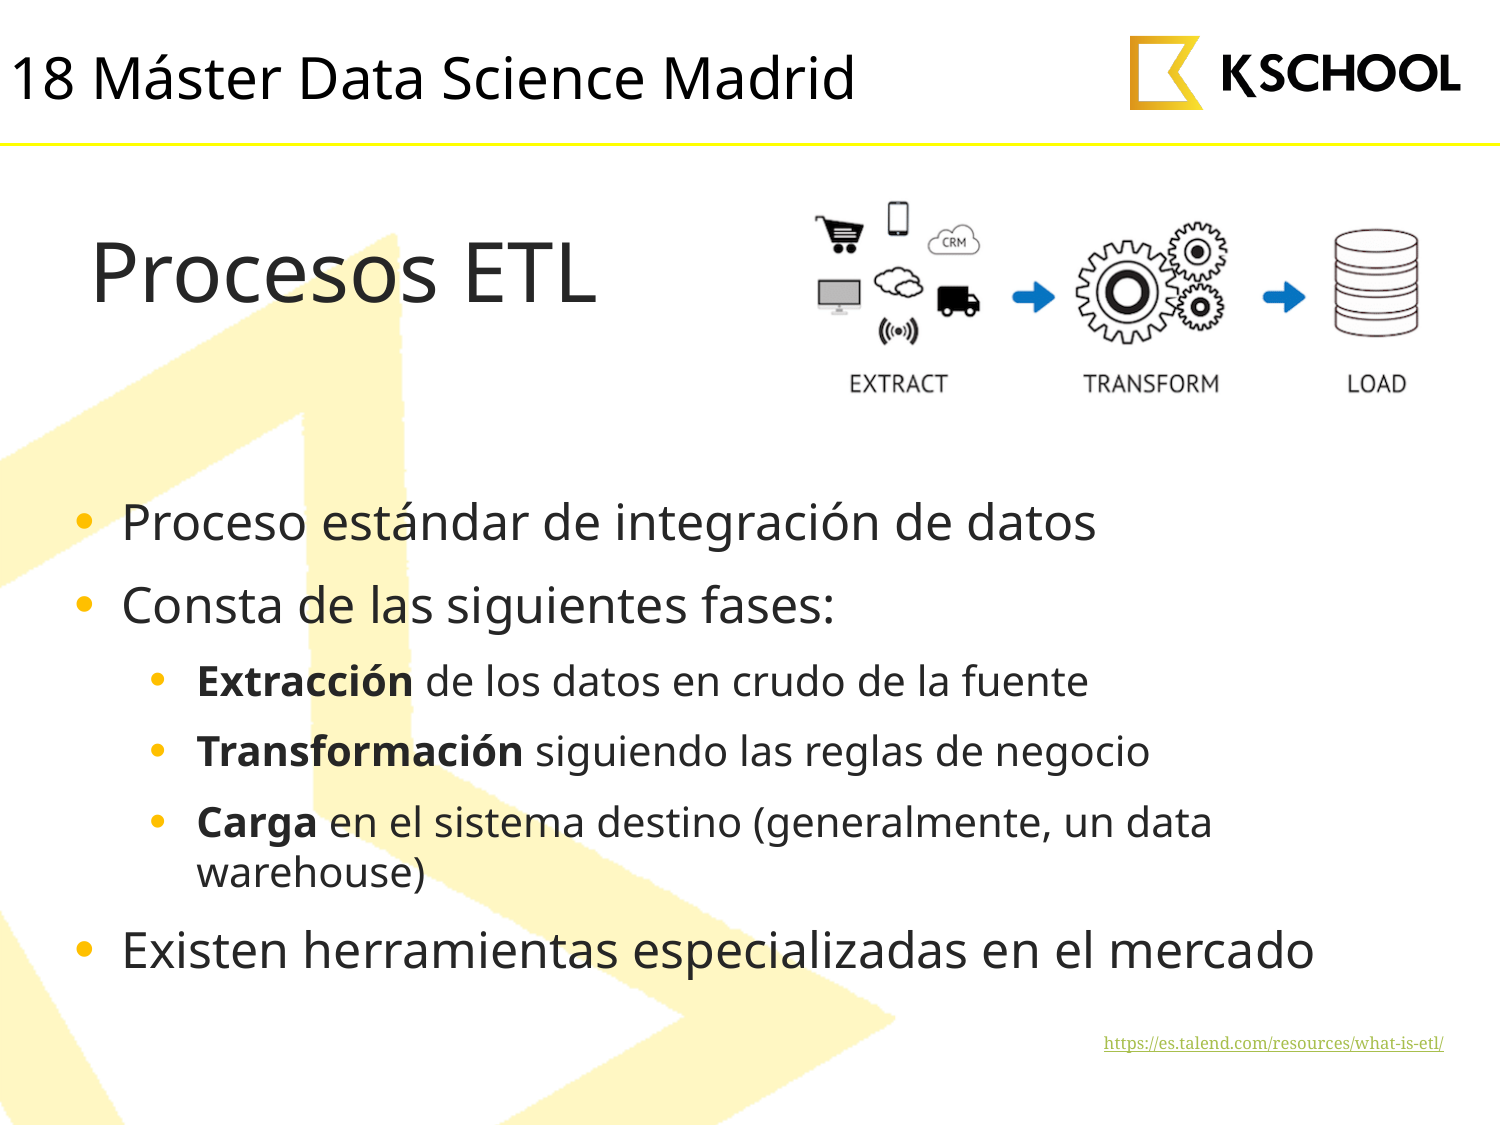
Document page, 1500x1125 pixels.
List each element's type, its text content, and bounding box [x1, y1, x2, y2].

picture [0, 179, 1487, 1125]
text_box https://es.talend.com/resources/what-is-etl/ [393, 1025, 1460, 1063]
picture [1121, 23, 1473, 120]
title Procesos ETL [75, 212, 771, 427]
list Proceso estándar de integración de datos Consta de las siguientes fases: Extracción de los datos en crudo de la fuente Transformación siguiendo las reglas de negocio Carga en el sistema destino (generalmente, un data warehouse) Existen herramientas especializadas en el mercado [59, 483, 1399, 1011]
